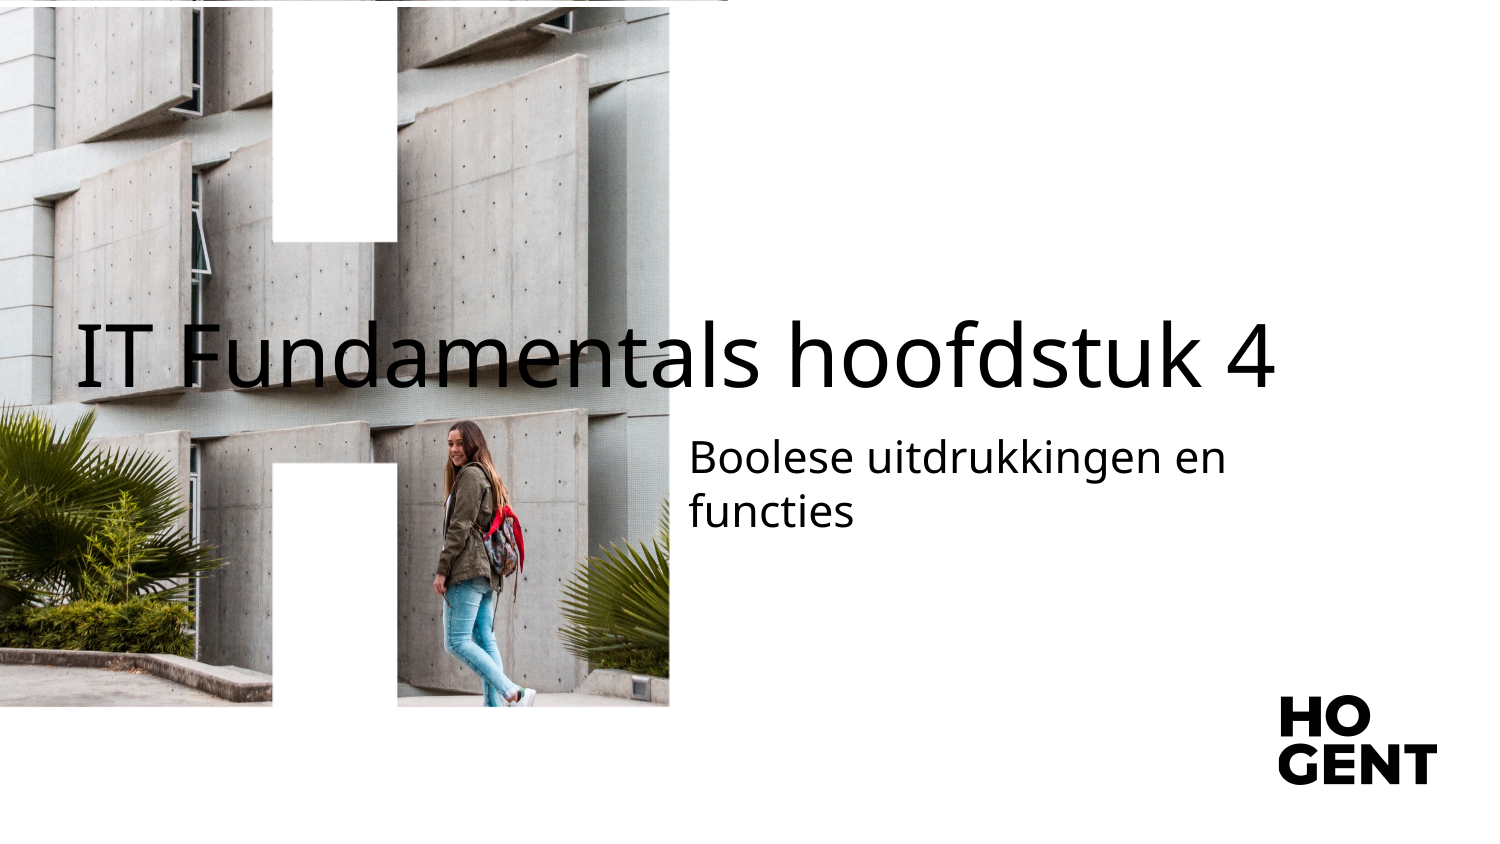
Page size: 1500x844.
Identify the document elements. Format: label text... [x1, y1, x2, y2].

picture [0, 0, 1127, 844]
subtitle Boolese uitdrukkingen en functies [1131, 421, 1388, 546]
title IT Fundamentals hoofdstuk 4 [1131, 262, 1500, 443]
